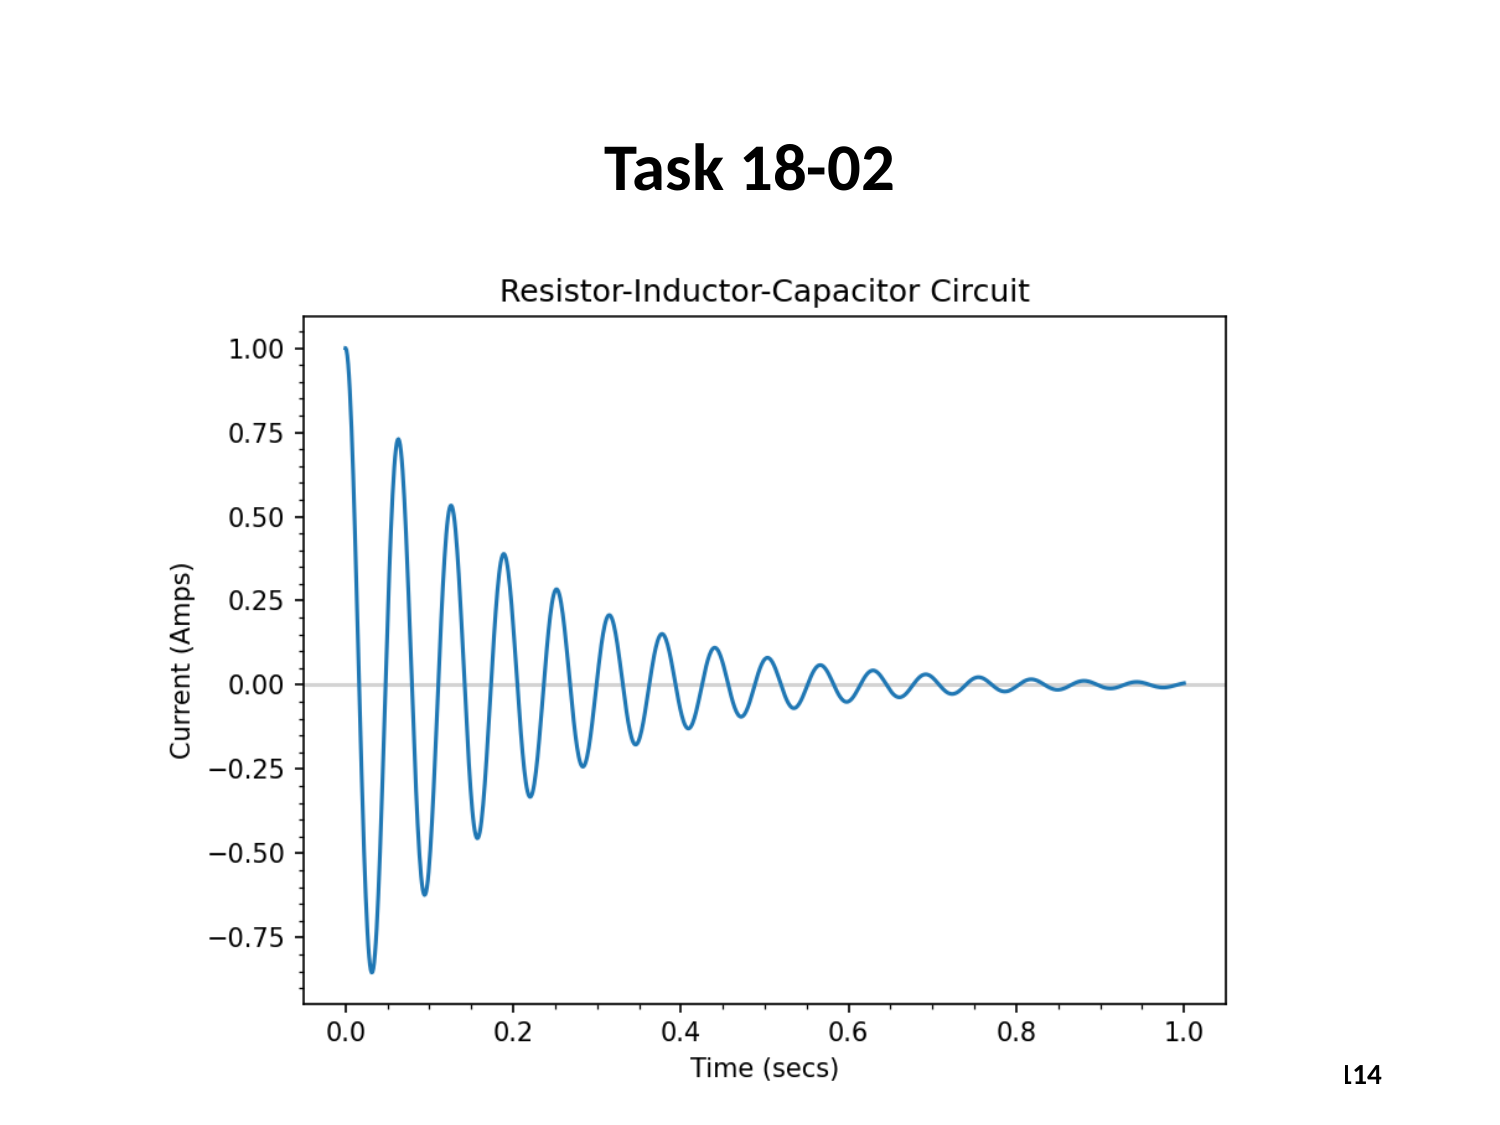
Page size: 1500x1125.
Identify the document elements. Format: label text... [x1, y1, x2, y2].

slide_number 114 [1059, 1042, 1397, 1103]
title Task 18-02 [103, 59, 1397, 278]
picture [155, 210, 1345, 1102]
